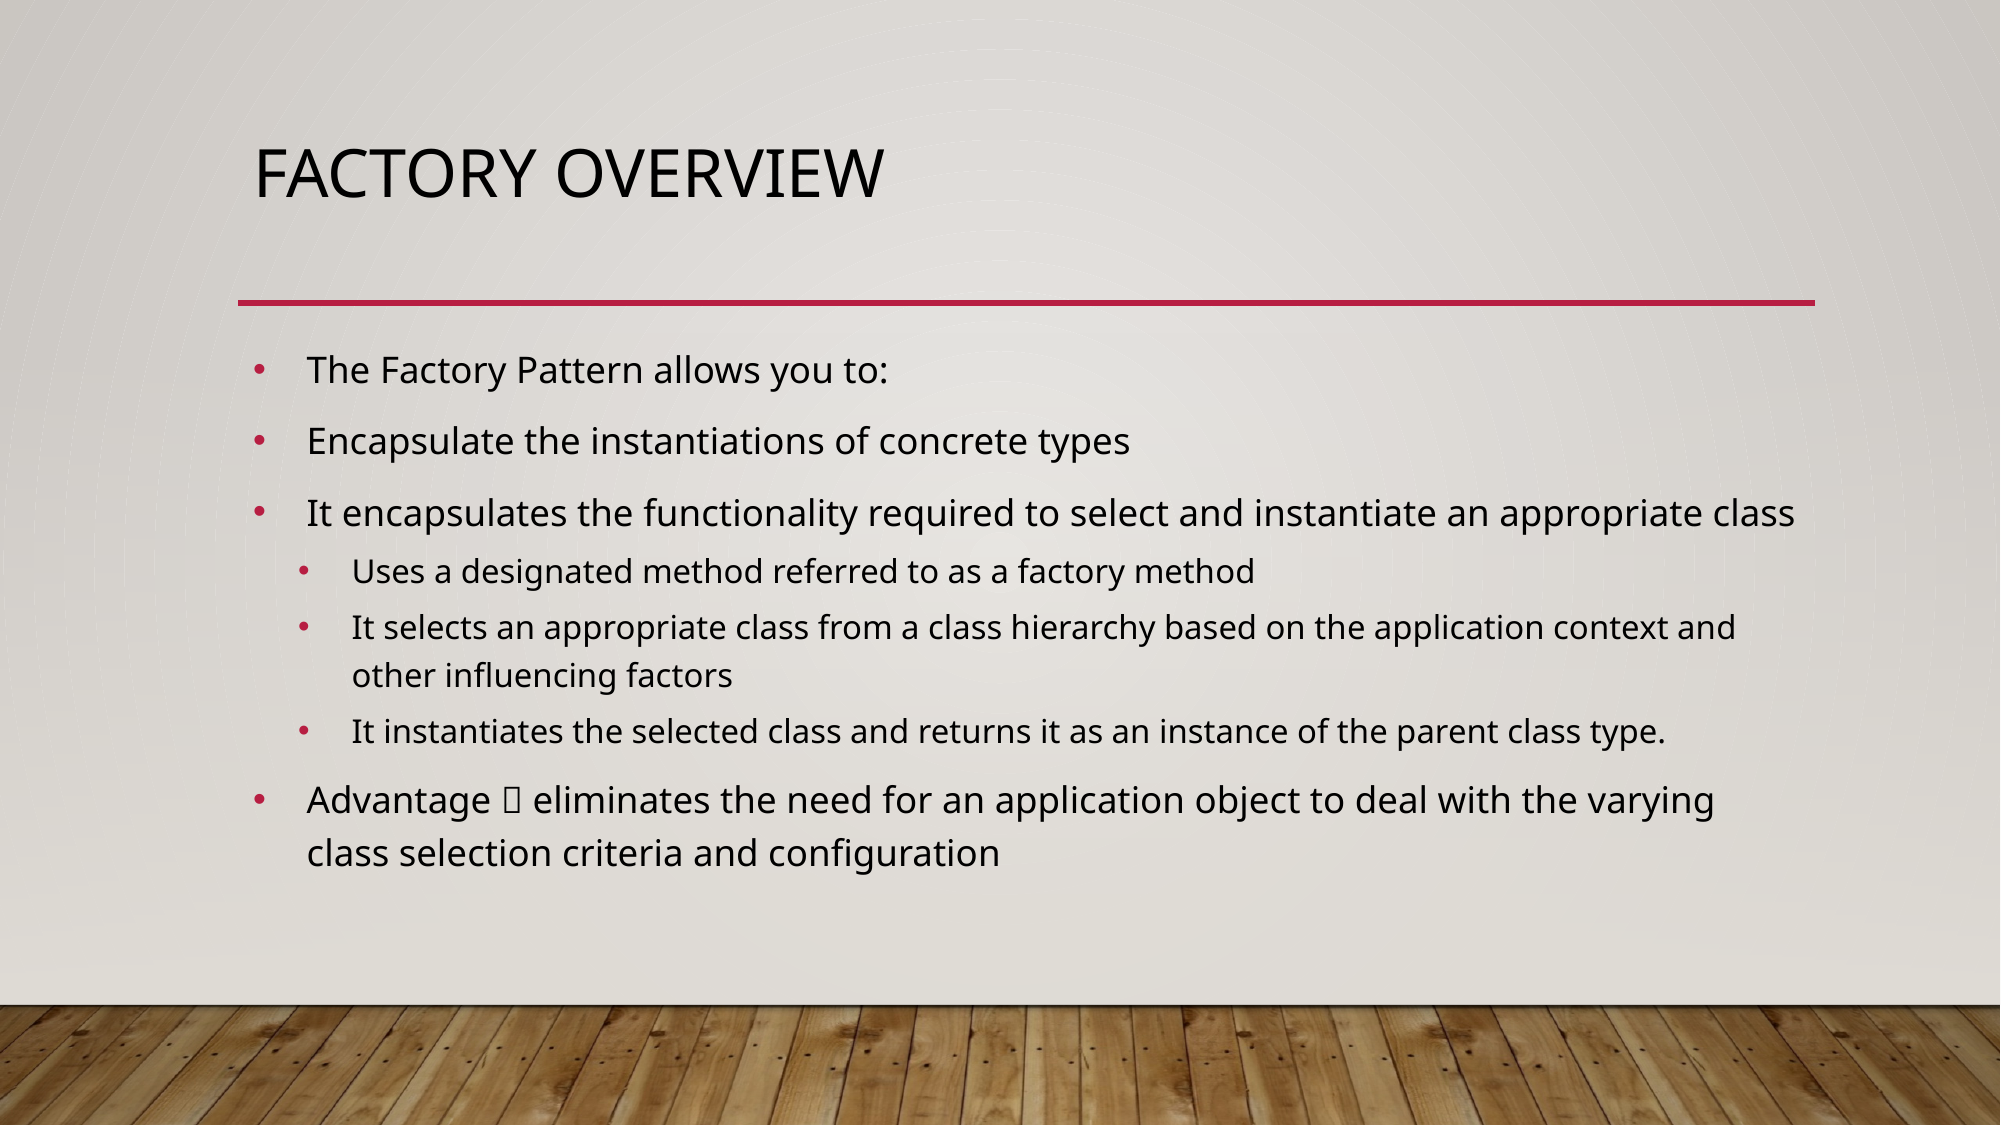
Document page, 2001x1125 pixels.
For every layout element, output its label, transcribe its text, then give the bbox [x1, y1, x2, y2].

list The Factory Pattern allows you to: Encapsulate the instantiations of concrete types It encapsulates the functionality required to select and instantiate an appropriate class Uses a designated method referred to as a factory method It selects an appropriate class from a class hierarchy based on the application context and other influencing factors It instantiates the selected class and returns it as an instance of the parent class type. Advantage  eliminates the need for an application object to deal with the varying class selection criteria and configuration [238, 330, 1814, 897]
title Factory Overview [238, 131, 1814, 305]
picture [0, 1005, 2000, 1125]
